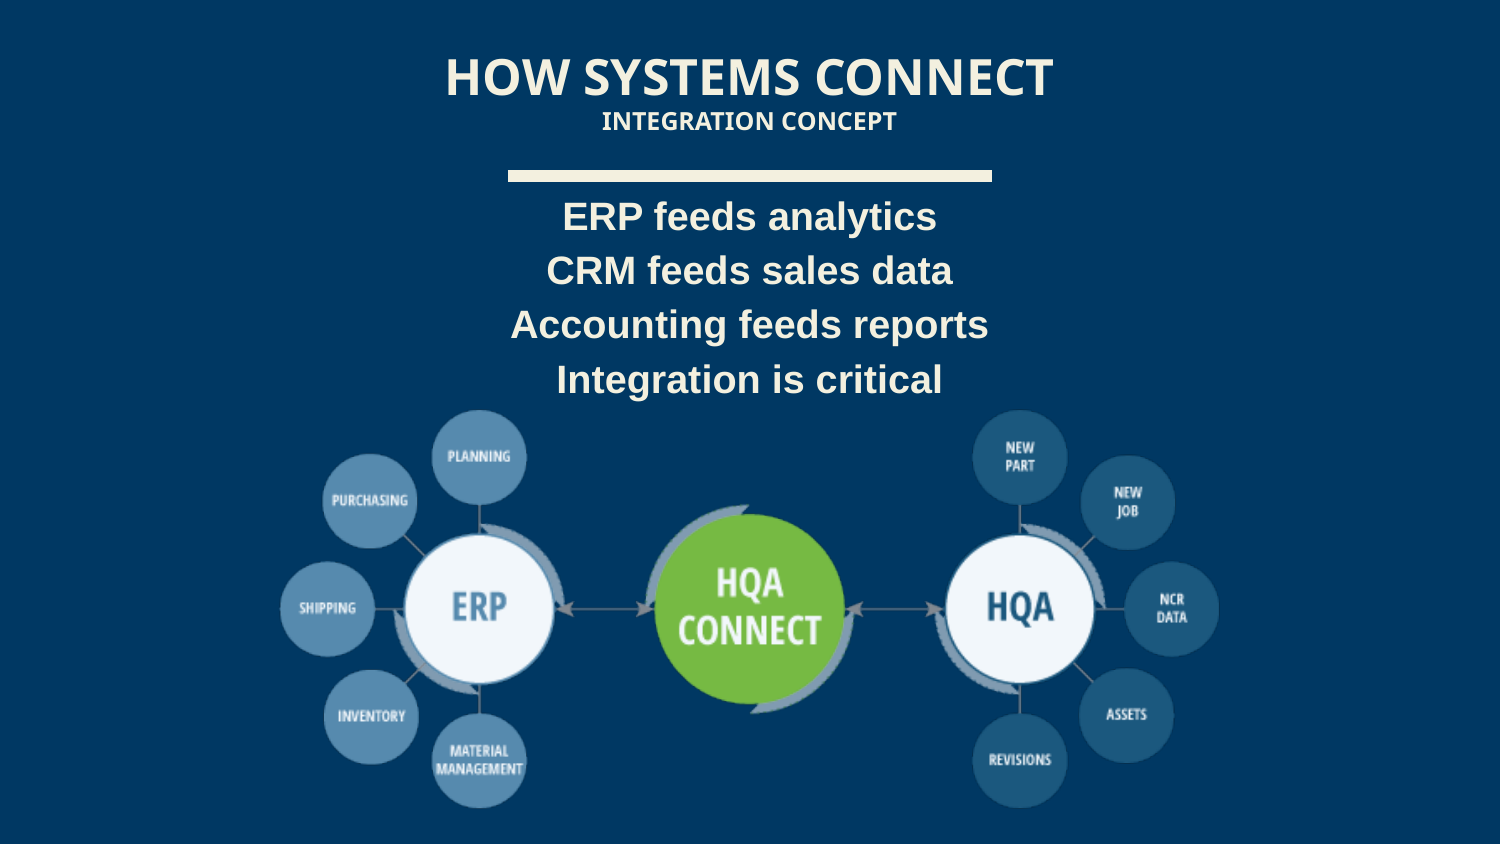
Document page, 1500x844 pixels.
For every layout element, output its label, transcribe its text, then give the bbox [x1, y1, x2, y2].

text_box HOW SYSTEMS CONNECT INTEGRATION CONCEPT ERP feeds analytics CRM feeds sales data Accounting feeds reports Integration is critical [72, 45, 1428, 511]
picture [272, 400, 1228, 820]
